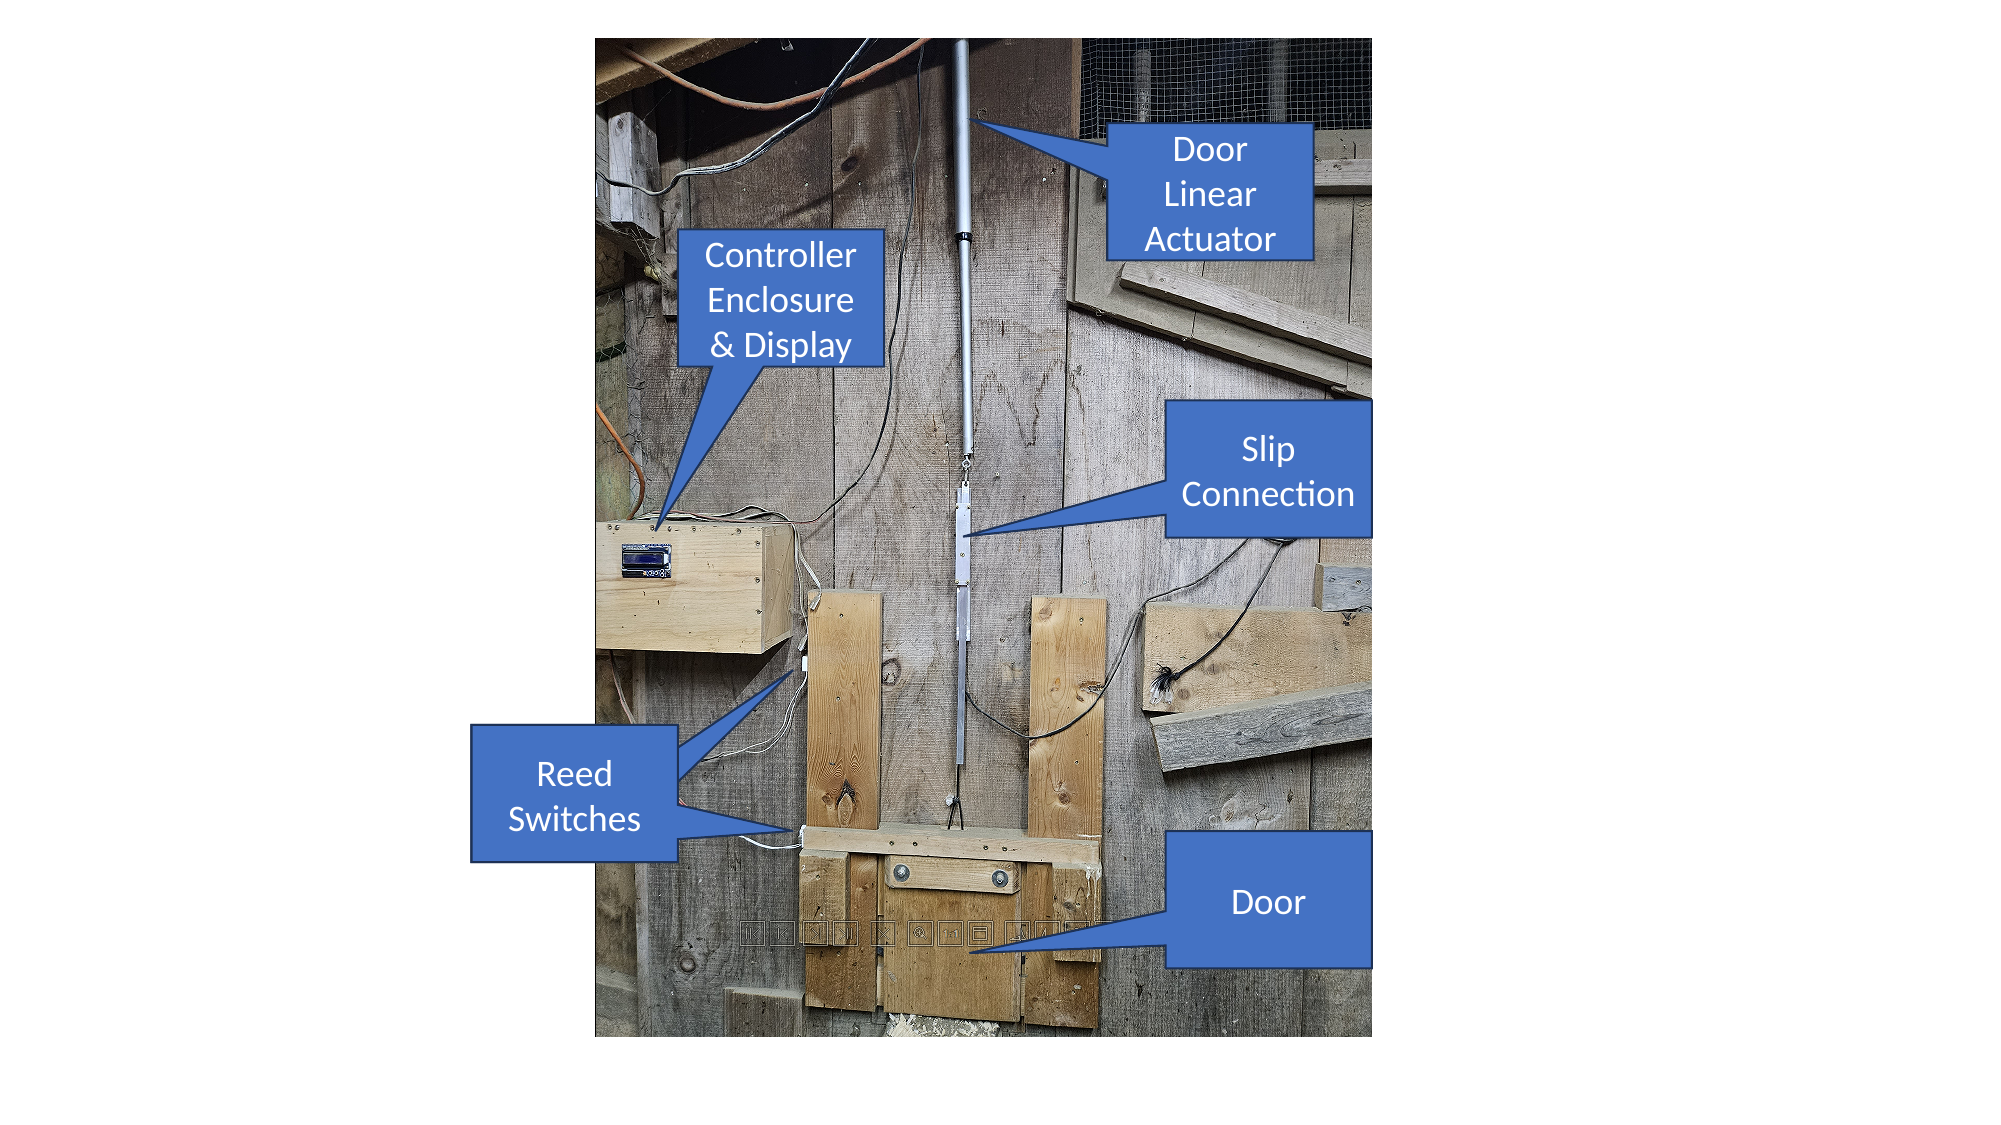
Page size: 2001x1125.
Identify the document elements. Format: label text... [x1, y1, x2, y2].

picture [595, 38, 1372, 1038]
text_box Reed Switches [470, 723, 595, 864]
